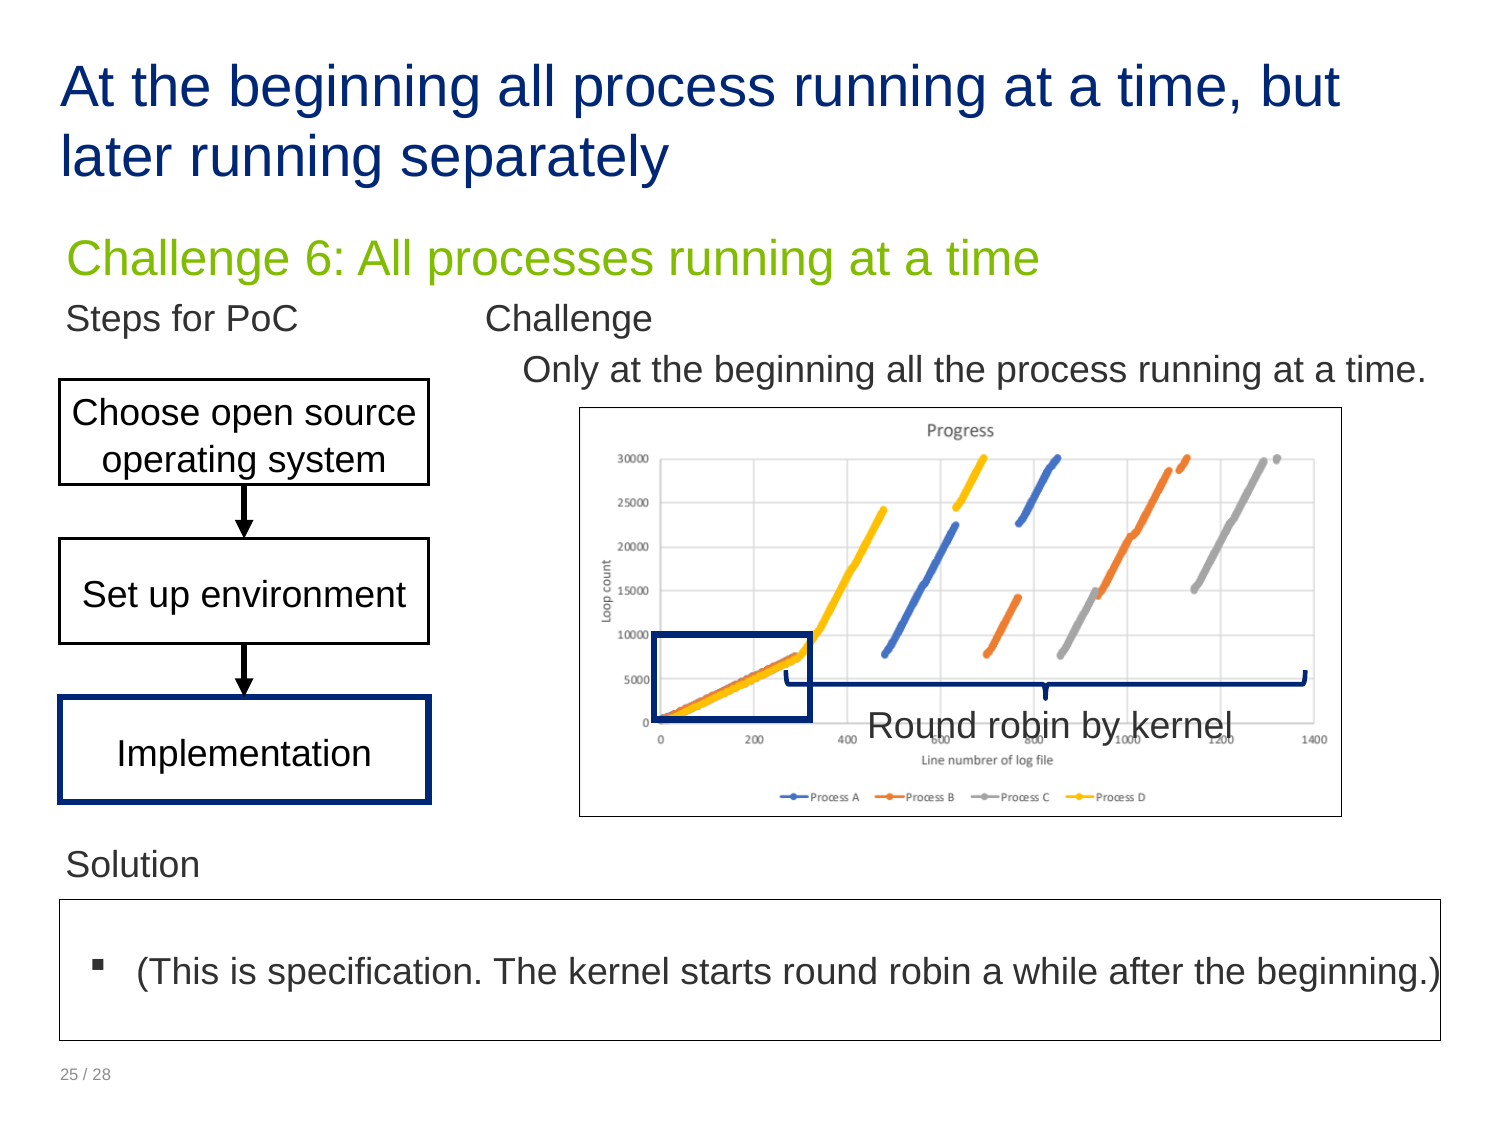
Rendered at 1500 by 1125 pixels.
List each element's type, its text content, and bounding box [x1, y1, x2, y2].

text_box Set up environment [59, 538, 429, 644]
text_box Only at the beginning all the process running at a time. [522, 345, 1440, 391]
text_box Solution [65, 840, 387, 886]
text_box Challenge [484, 293, 1100, 339]
title At the beginning all process running at a time, but later running separately [60, 48, 1440, 126]
text_box Steps for PoC [65, 293, 387, 339]
text_box Choose open source operating system [59, 379, 429, 485]
picture [579, 407, 1342, 818]
text_box Challenge 6: All processes running at a time [65, 225, 1416, 279]
text_box Implementation [59, 697, 429, 803]
text_box (This is specification. The kernel starts round robin a while after the beginning.) [59, 899, 1441, 1041]
